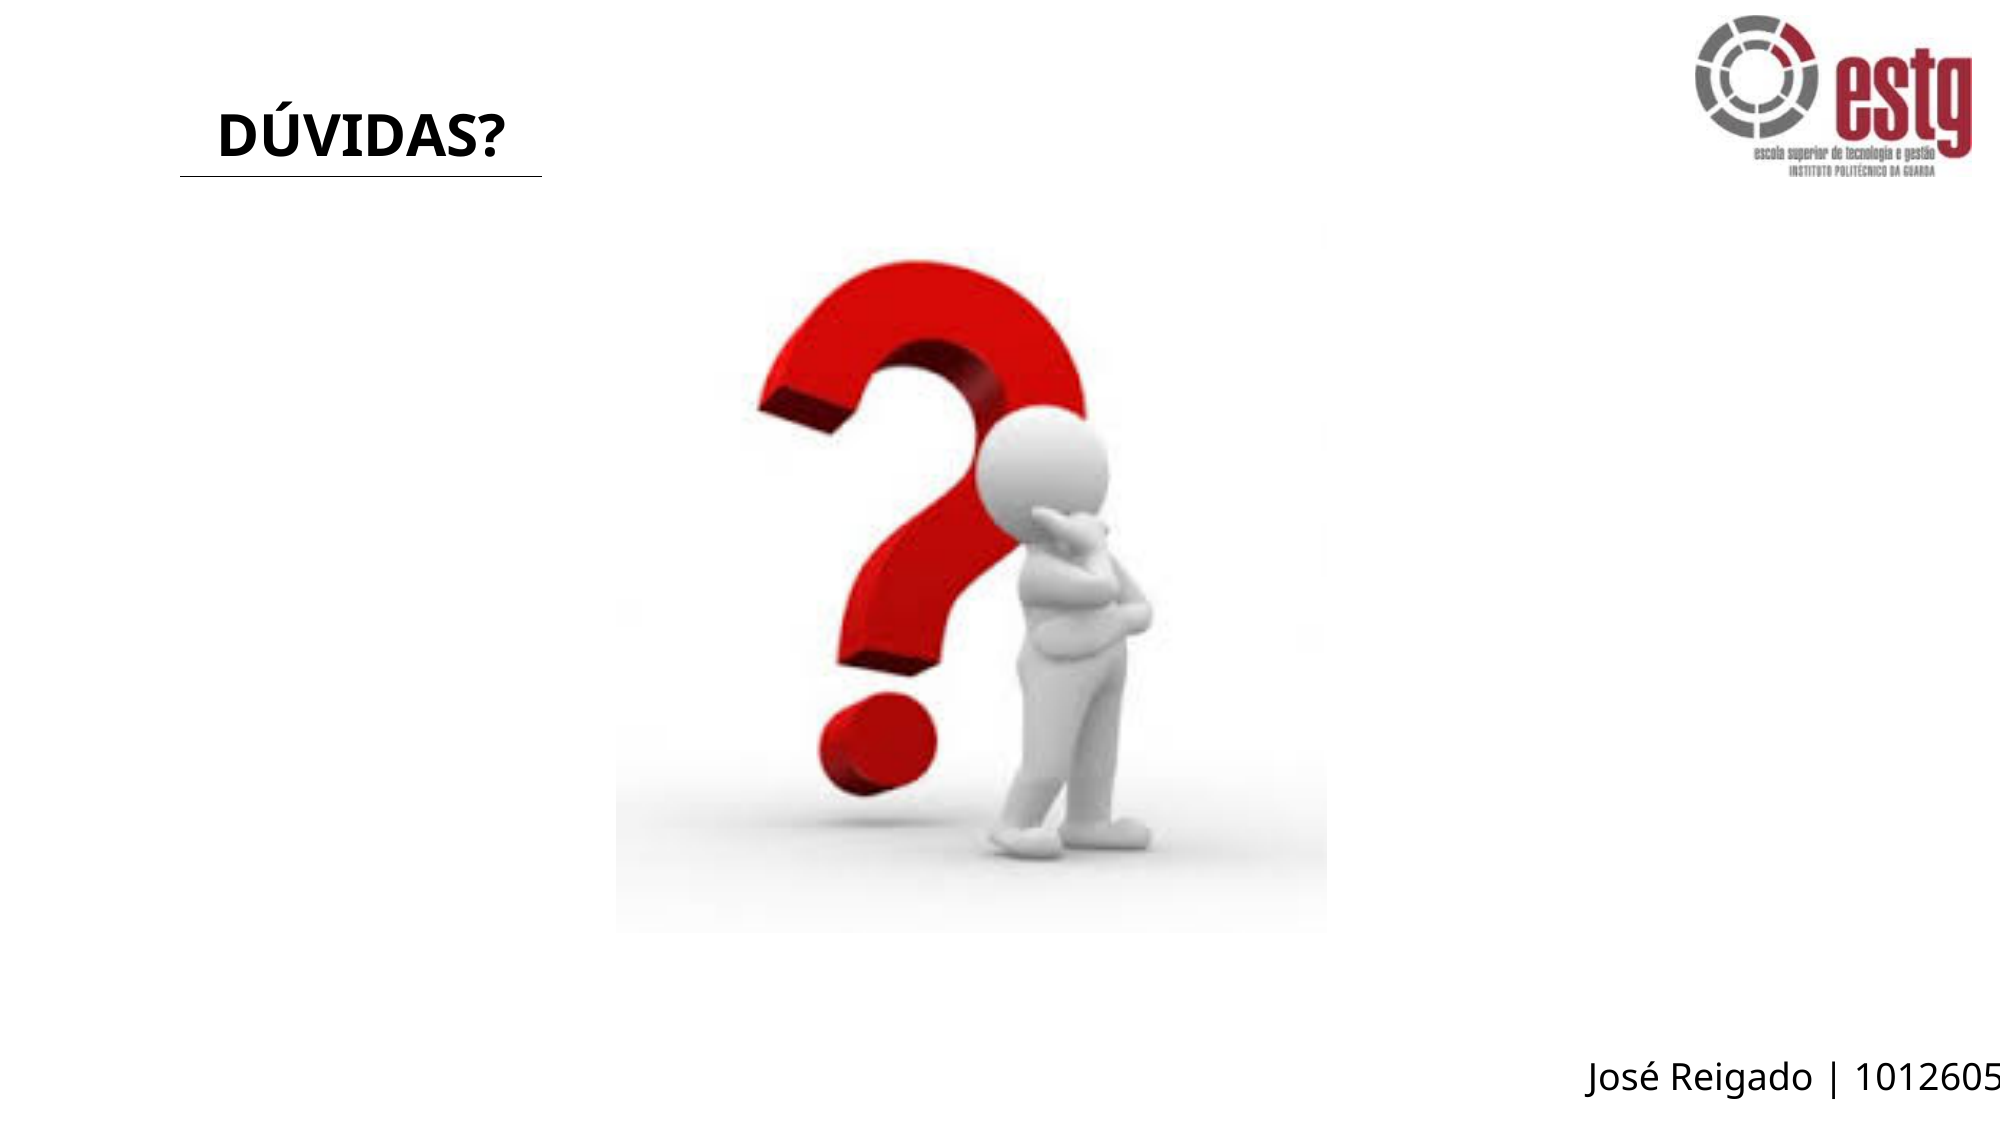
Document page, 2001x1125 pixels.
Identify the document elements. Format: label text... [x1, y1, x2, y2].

picture [616, 223, 1327, 933]
picture [1695, 15, 1972, 177]
text_box DÚVIDAS? [201, 90, 521, 175]
text_box José Reigado | 1012605 [1573, 1045, 2000, 1106]
